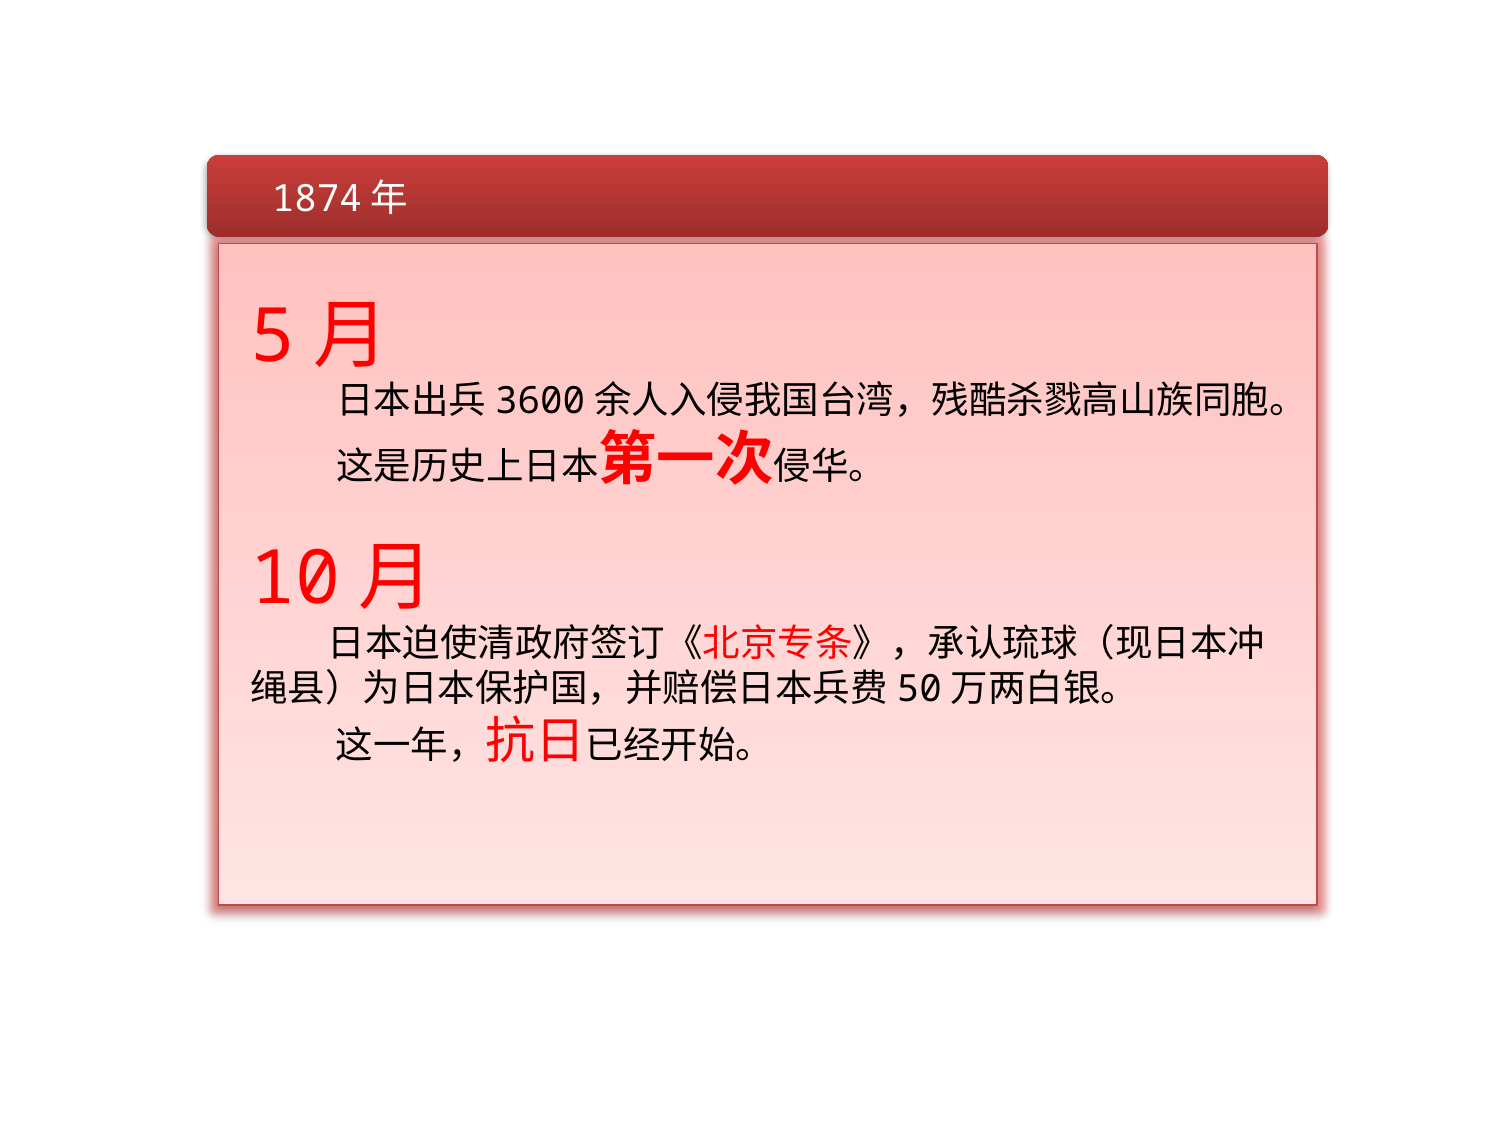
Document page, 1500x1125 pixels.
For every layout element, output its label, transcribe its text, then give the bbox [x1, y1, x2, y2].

text_box 5月 日本出兵3600余人入侵我国台湾，残酷杀戮高山族同胞。 这是历史上日本第一次侵华。 [235, 279, 1322, 499]
text_box [218, 243, 1318, 906]
text_box 10月 日本迫使清政府签订《北京专条》，承认琉球（现日本冲绳县）为日本保护国，并赔偿日本兵费50万两白银。 这一年，抗日已经开始。 [235, 521, 1282, 776]
text_box 1874年 [206, 154, 1329, 234]
